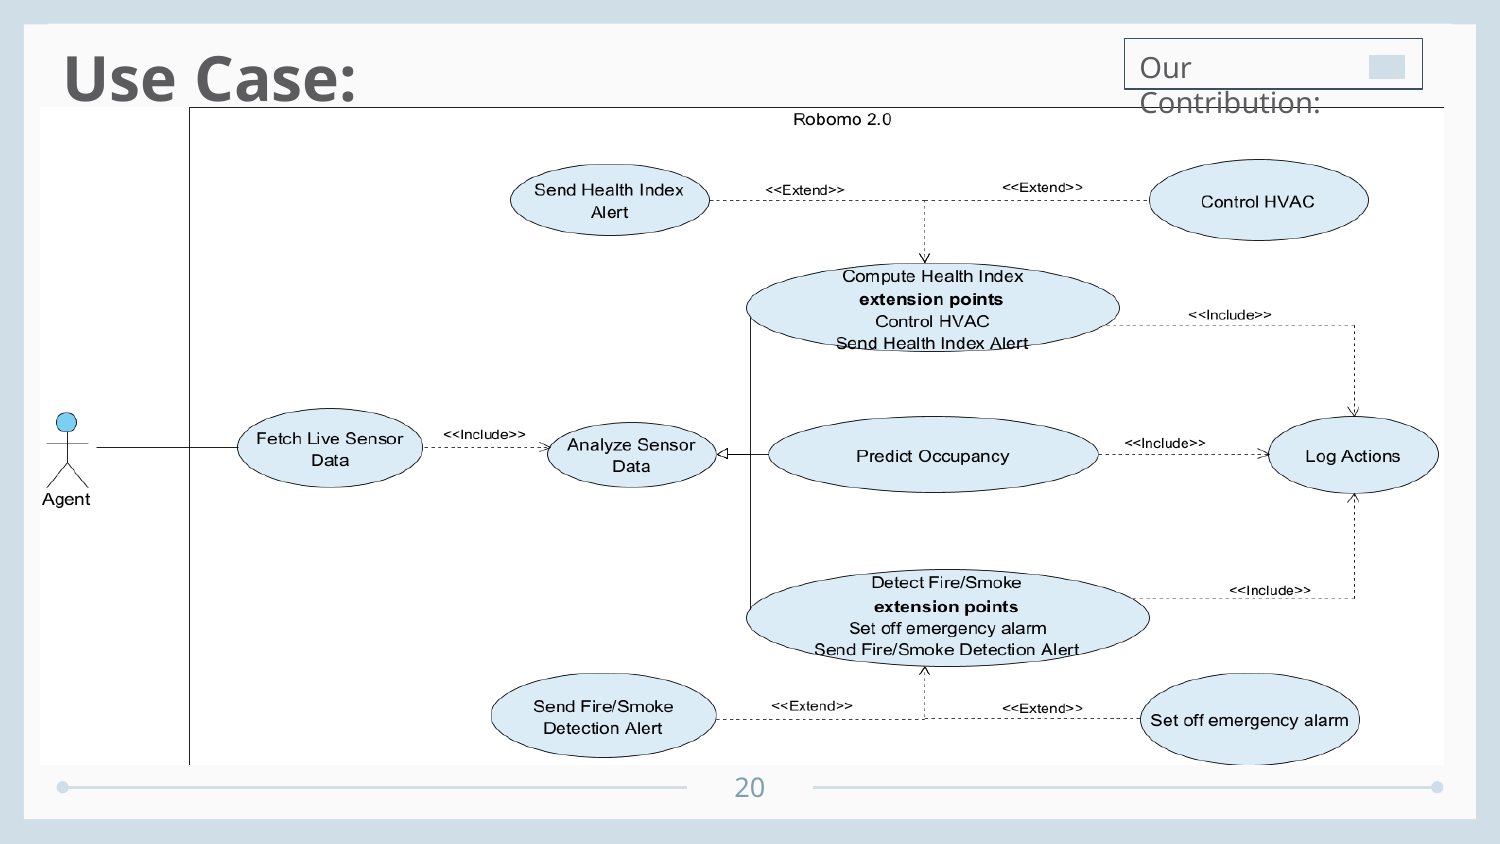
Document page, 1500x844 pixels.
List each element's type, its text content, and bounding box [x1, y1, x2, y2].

text_box Our Contribution: [1124, 89, 1395, 105]
slide_number 20 [705, 773, 795, 810]
title Use Case: [47, 23, 1453, 119]
text_box [1124, 38, 1423, 89]
picture [1368, 55, 1406, 80]
picture [39, 107, 1445, 766]
